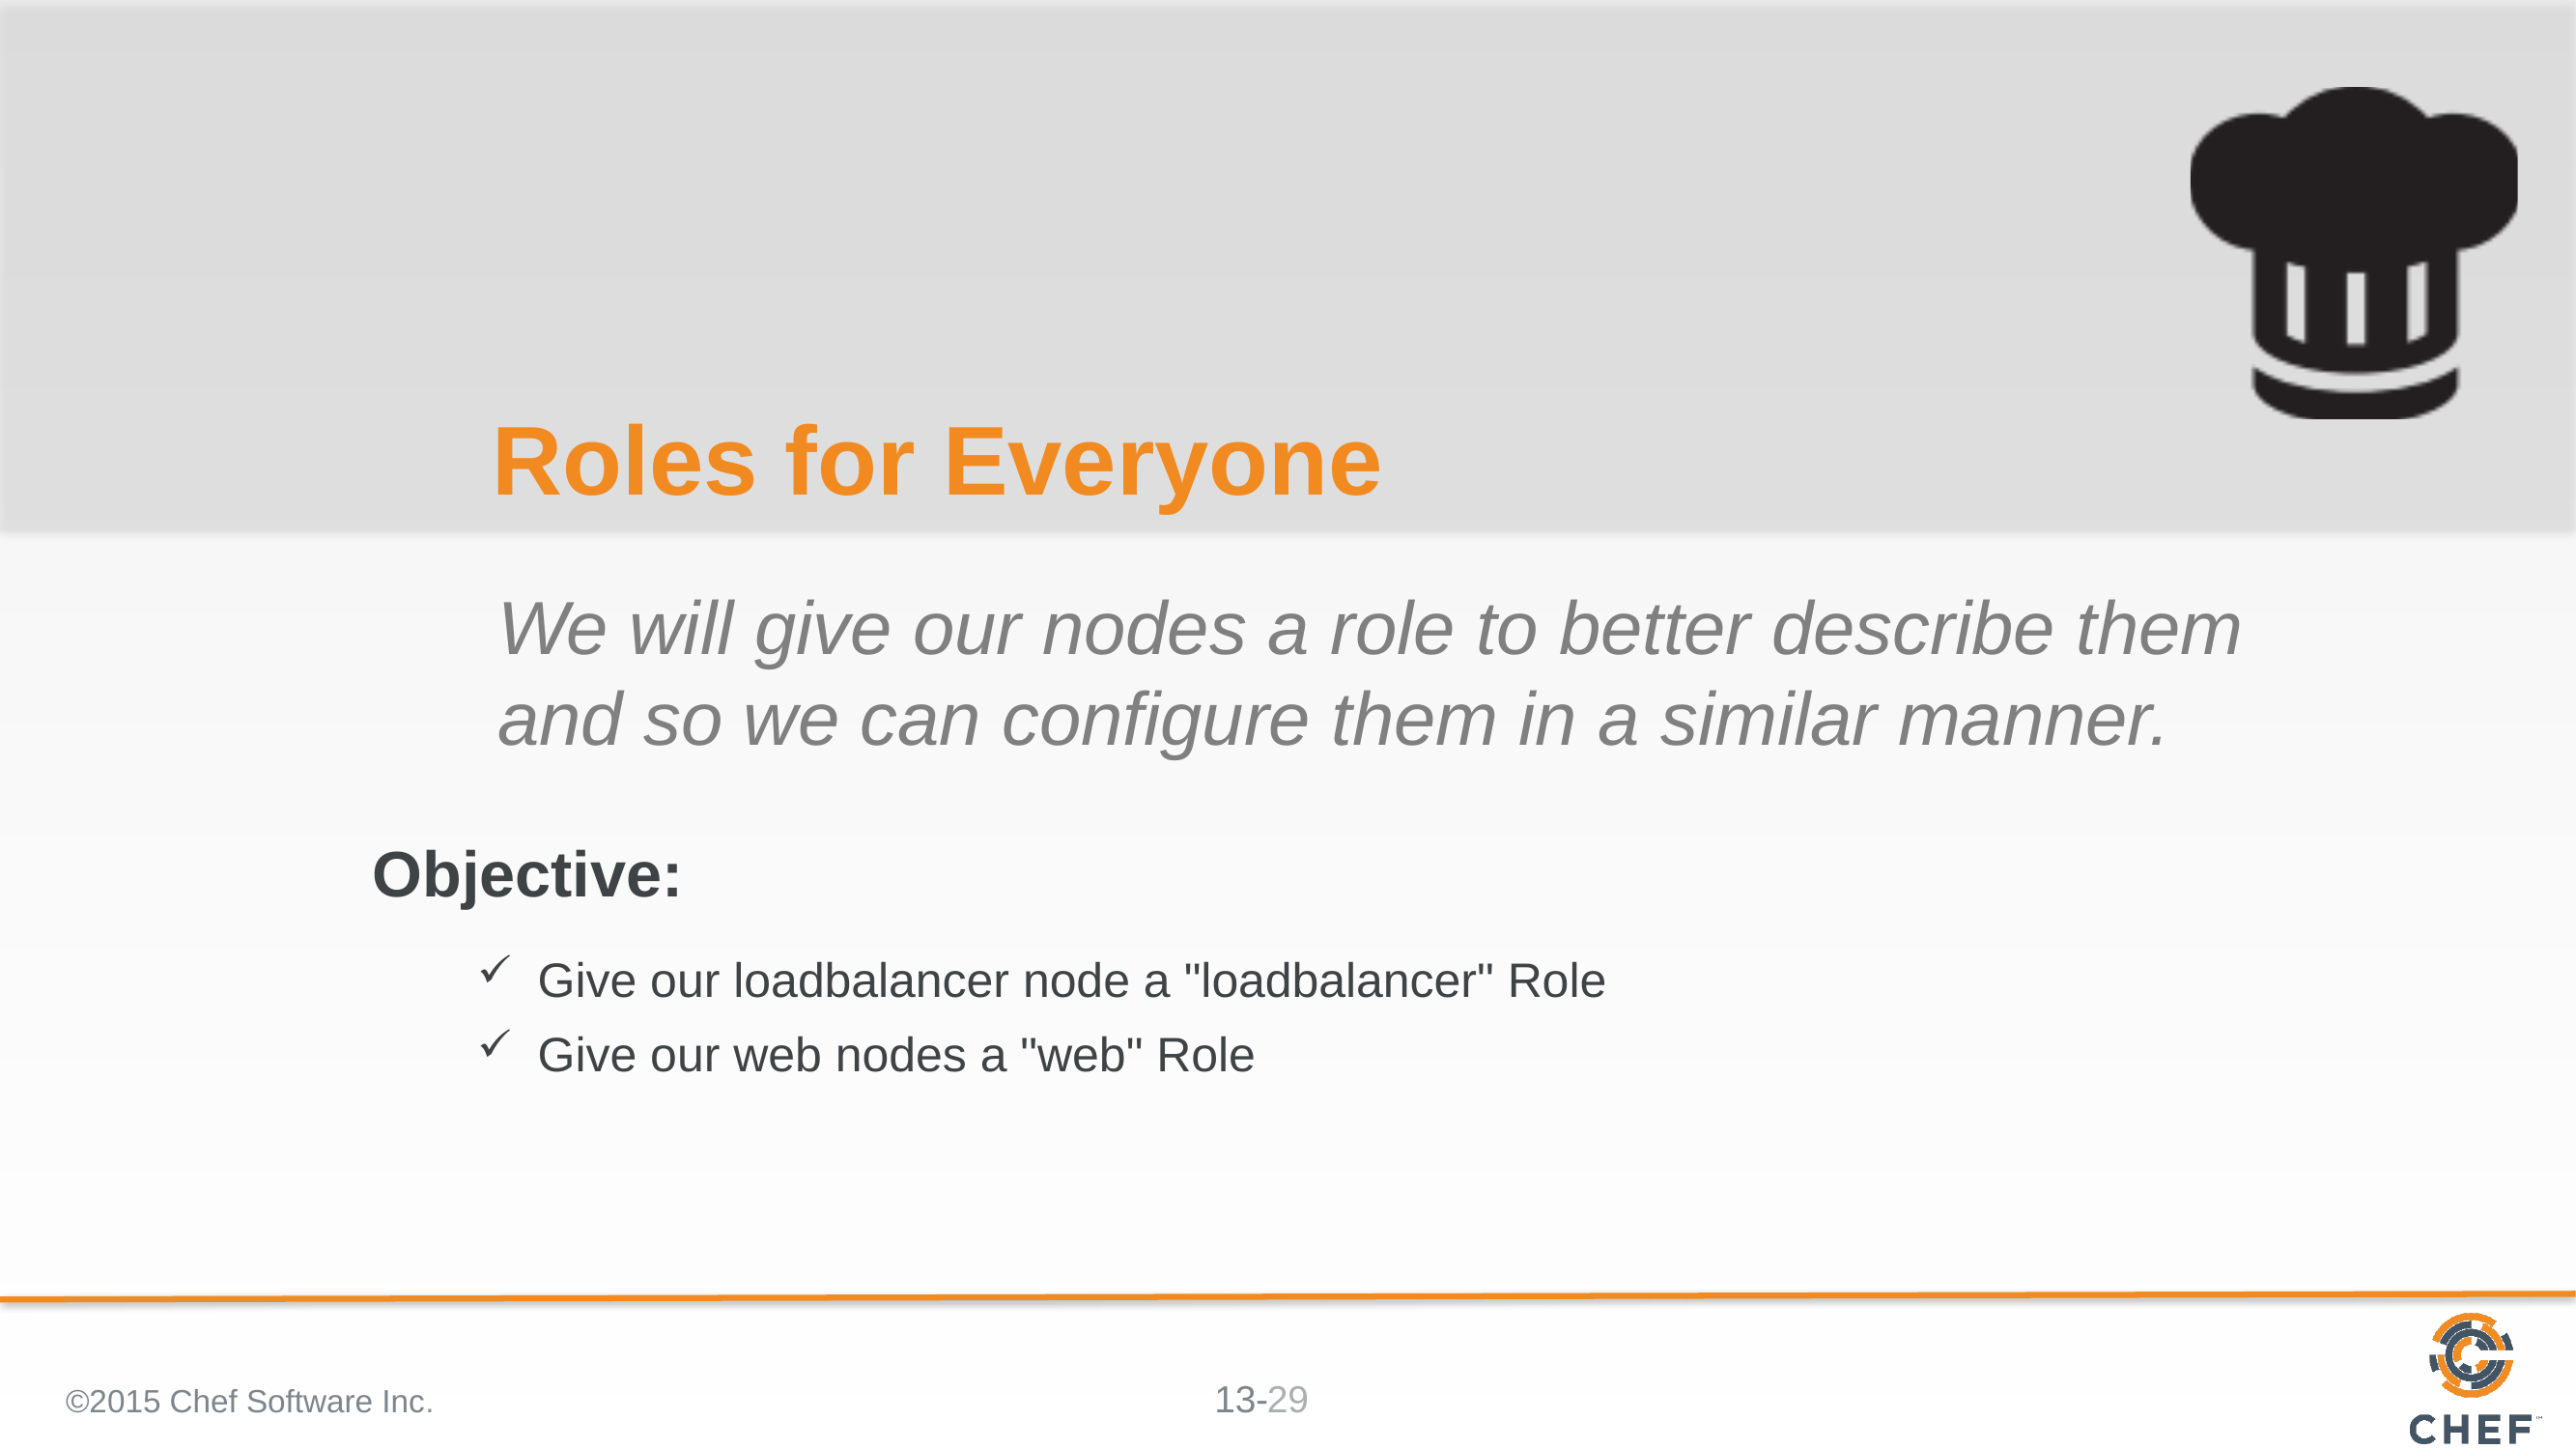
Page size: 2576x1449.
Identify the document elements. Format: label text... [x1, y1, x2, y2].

picture [2399, 1297, 2550, 1449]
list We will give our nodes a role to better describe them and so we can configure them in a similar manner. [478, 549, 2272, 791]
footer ©2015 Chef Software Inc. [51, 1359, 952, 1440]
slide_number 29 [998, 1359, 1578, 1437]
title Roles for Everyone [477, 395, 2217, 531]
list Give our loadbalancer node a "loadbalancer" Role Give our web nodes a "web" Role [477, 949, 2271, 1243]
